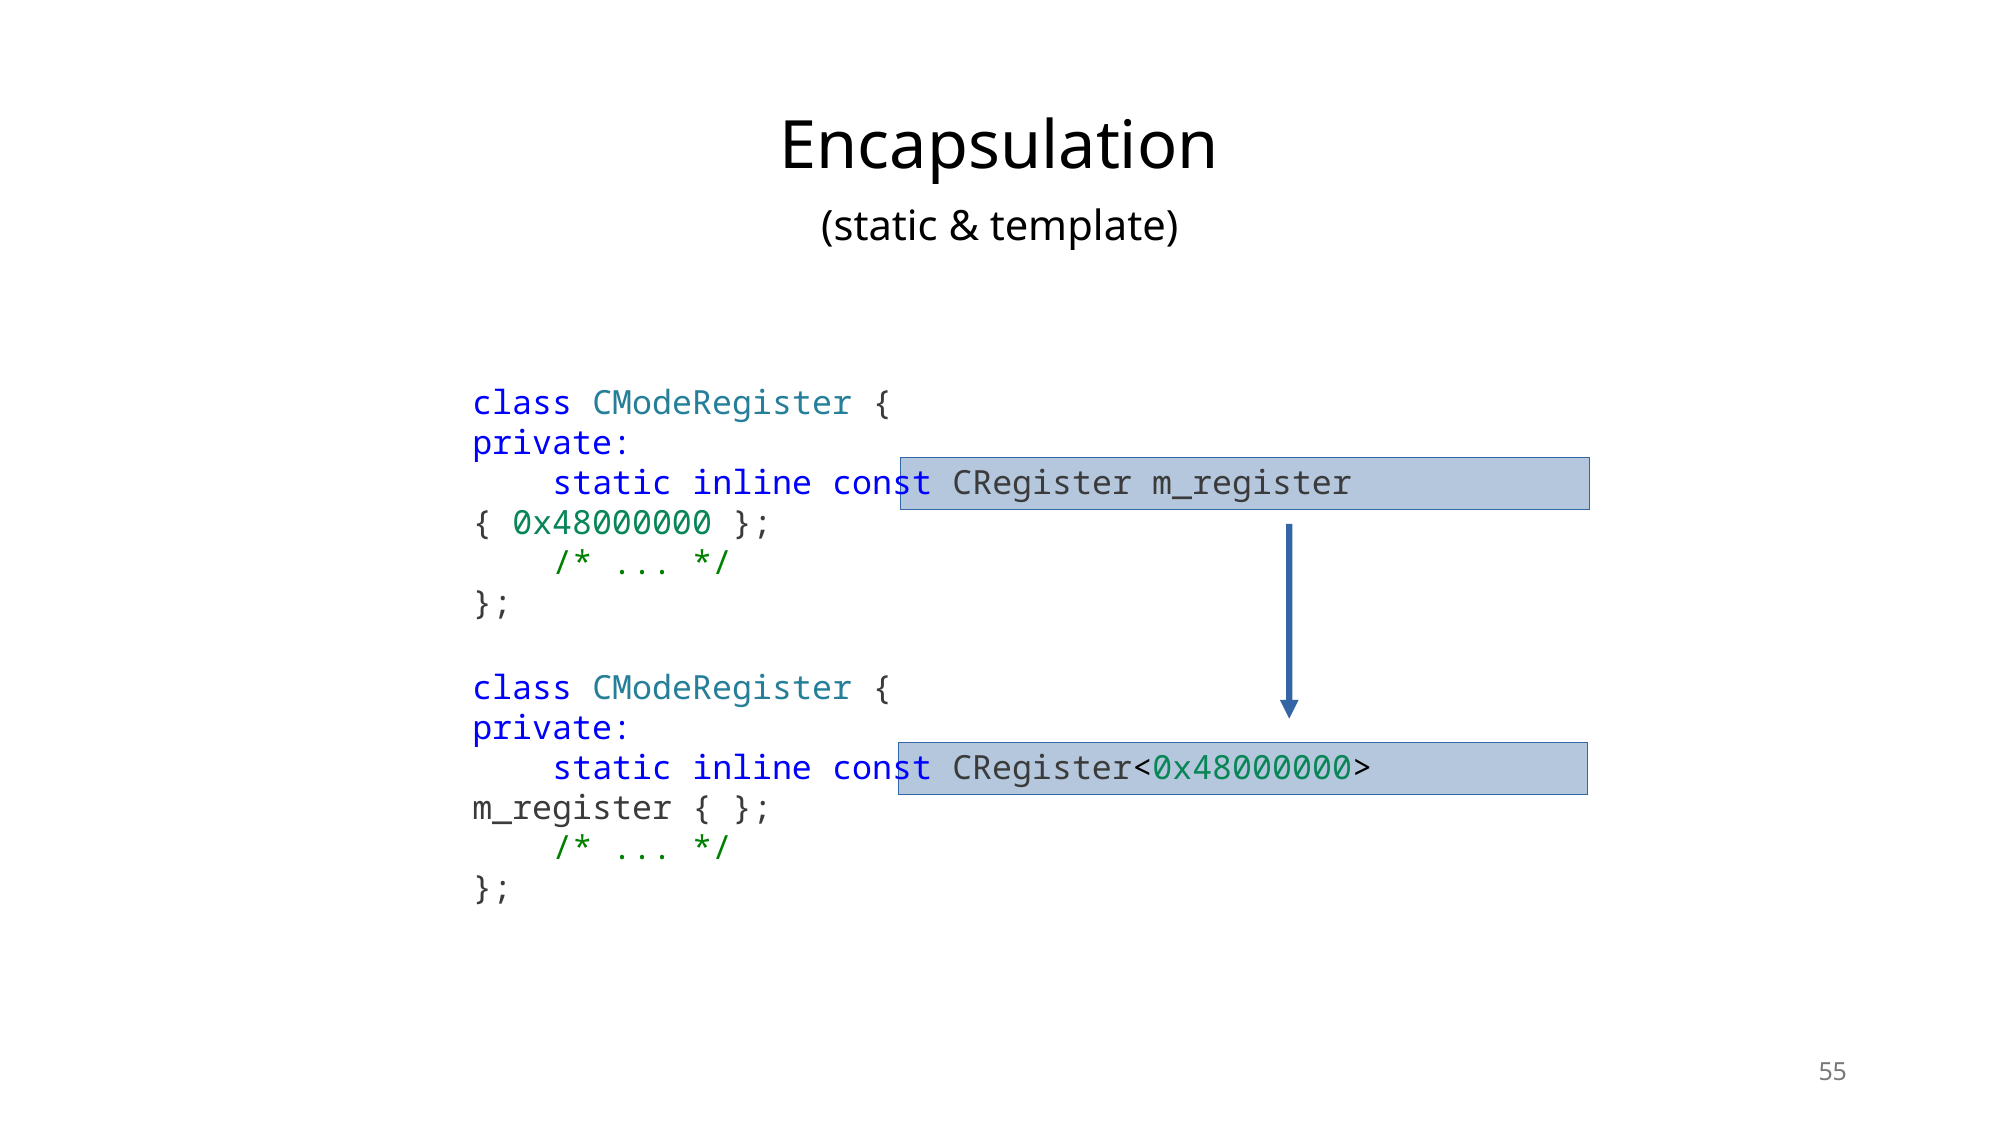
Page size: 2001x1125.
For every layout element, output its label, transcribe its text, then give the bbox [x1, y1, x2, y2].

text_box [1582, 457, 1590, 510]
text_box Encapsulation (static & template) [317, 103, 1683, 270]
text_box class CModeRegister { private: static inline const CRegister m_register { 0x48000000 }; /* ... */ }; [457, 373, 1582, 555]
text_box [1283, 523, 1296, 719]
text_box class CModeRegister { private: static inline const CRegister<0x48000000> m_register { }; /* ... */ }; [457, 658, 1600, 840]
slide_number 55 [1412, 1042, 1862, 1102]
